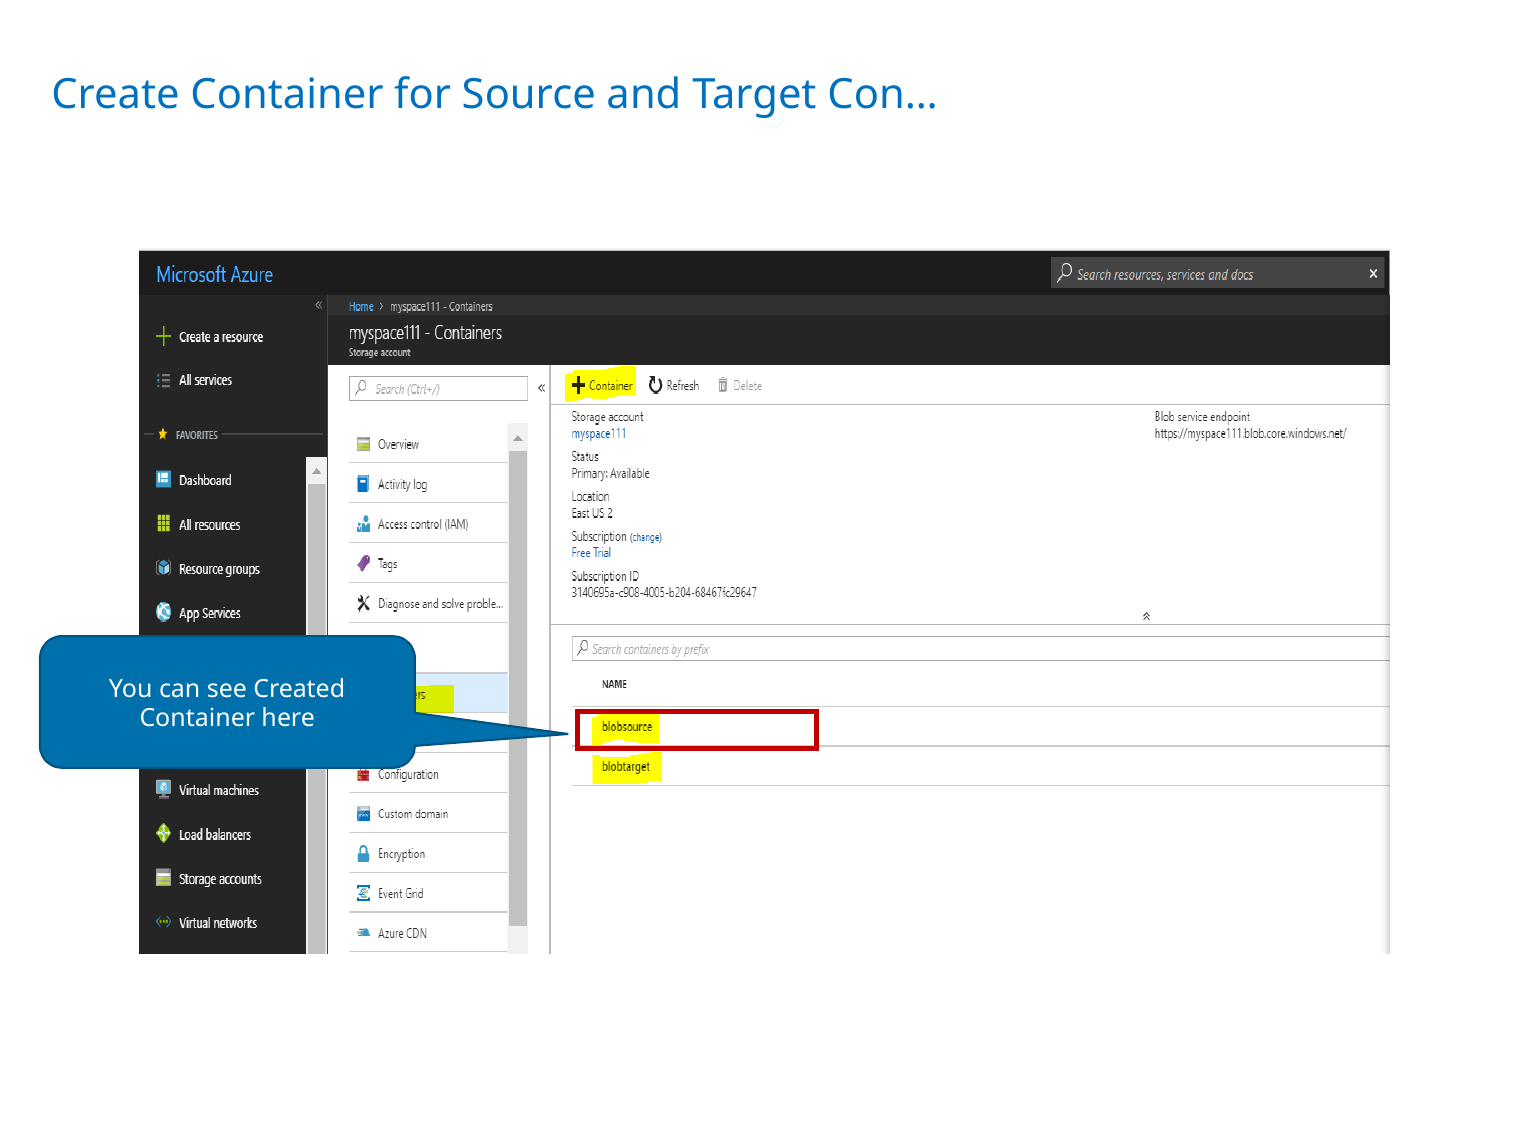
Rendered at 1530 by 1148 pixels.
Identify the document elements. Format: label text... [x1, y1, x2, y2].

text_box You can see Created Container here [38, 635, 139, 769]
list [139, 248, 1390, 954]
title Create Container for Source and Target Con… [50, 68, 1479, 213]
